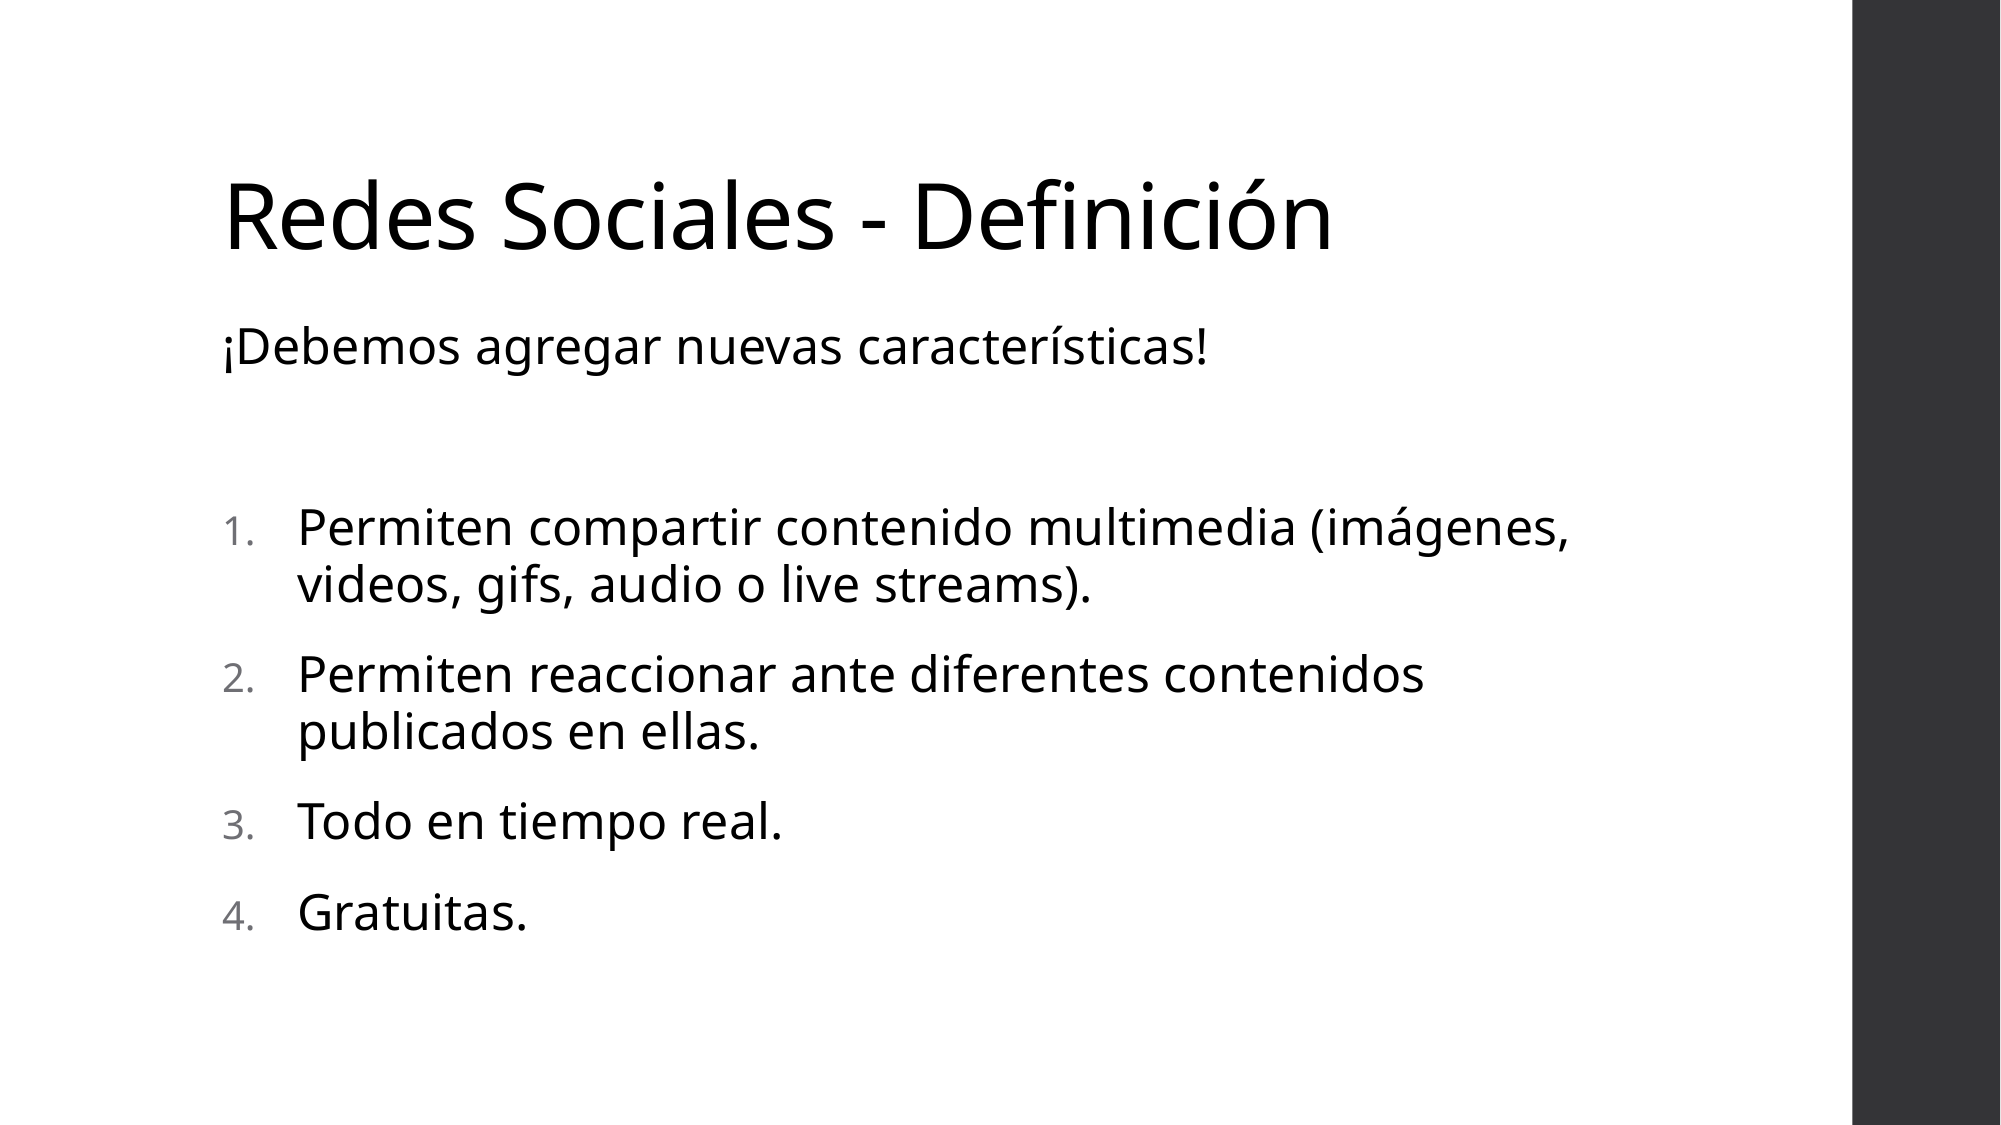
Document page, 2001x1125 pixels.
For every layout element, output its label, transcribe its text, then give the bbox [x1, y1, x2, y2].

title Redes Sociales - Definición [206, 60, 1797, 278]
list ¡Debemos agregar nuevas características! Permiten compartir contenido multimedia (imágenes, videos, gifs, audio o live streams). Permiten reaccionar ante diferentes contenidos publicados en ellas. Todo en tiempo real. Gratuitas. [206, 311, 1617, 978]
